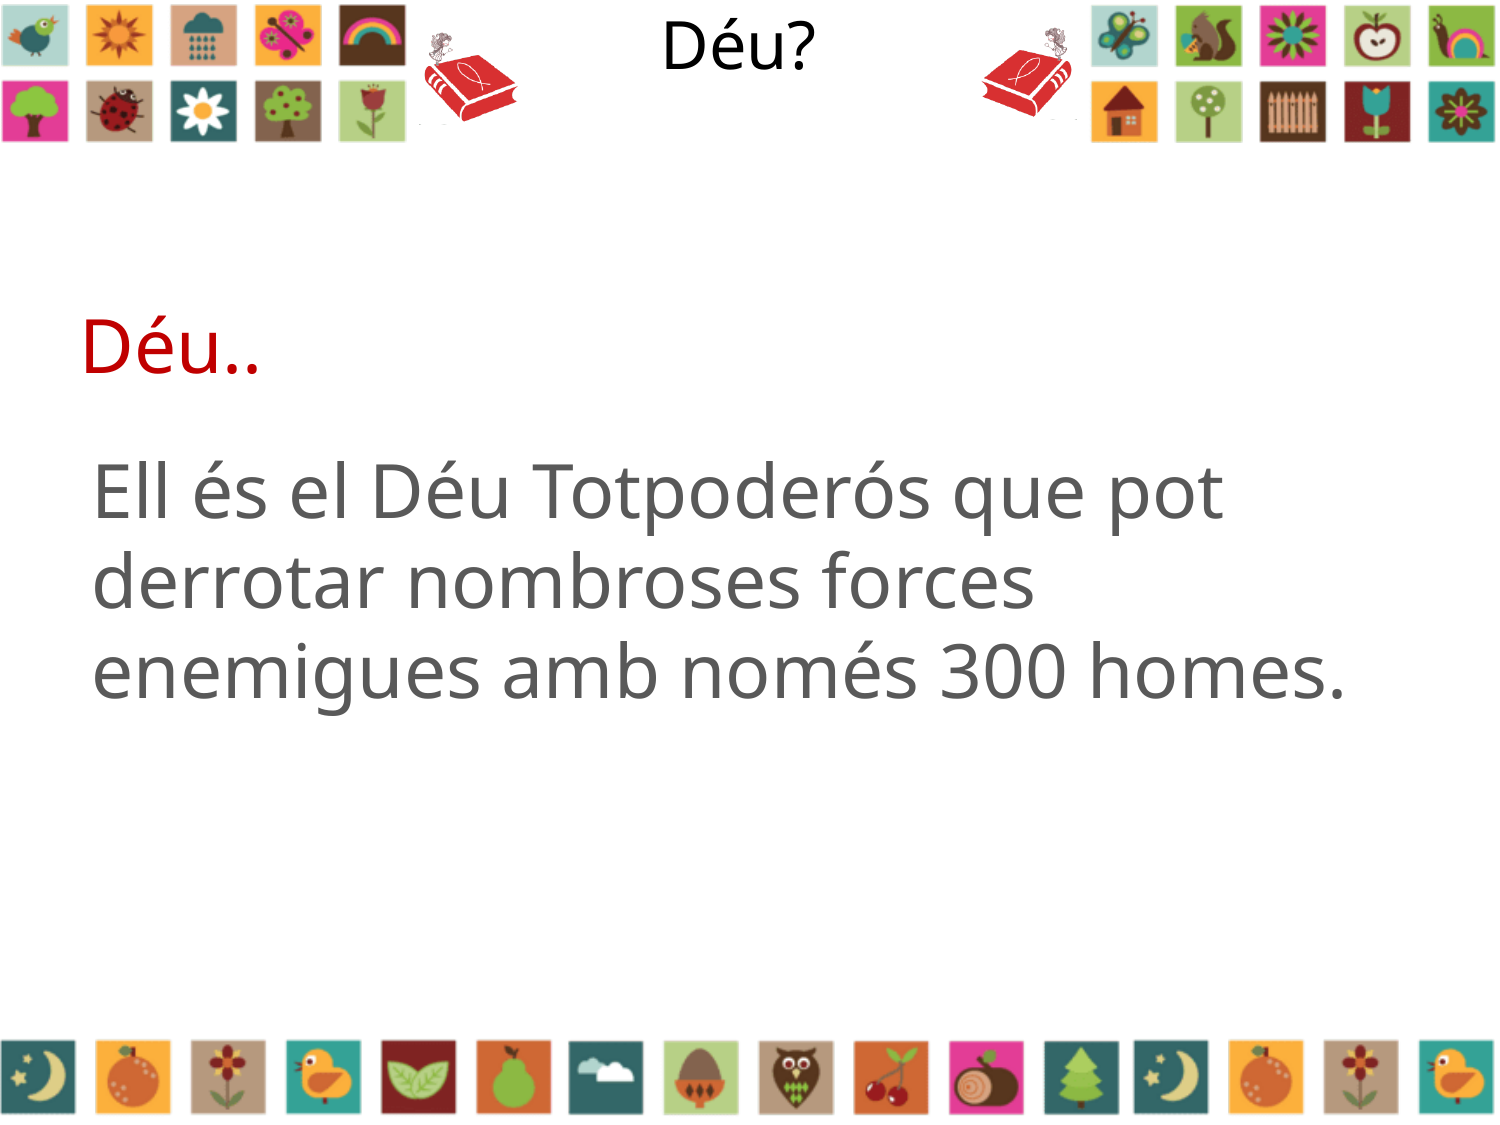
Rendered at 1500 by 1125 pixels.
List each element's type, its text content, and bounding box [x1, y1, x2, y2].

text_box Déu.. [64, 290, 1412, 396]
picture [950, 3, 1500, 150]
picture [0, 3, 550, 150]
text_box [0, 1028, 1500, 1118]
text_box Ell és el Déu Totpoderós que pot derrotar nombroses forces enemigues amb només 300 homes. [76, 436, 1424, 722]
text_box Déu? [414, 0, 1080, 91]
